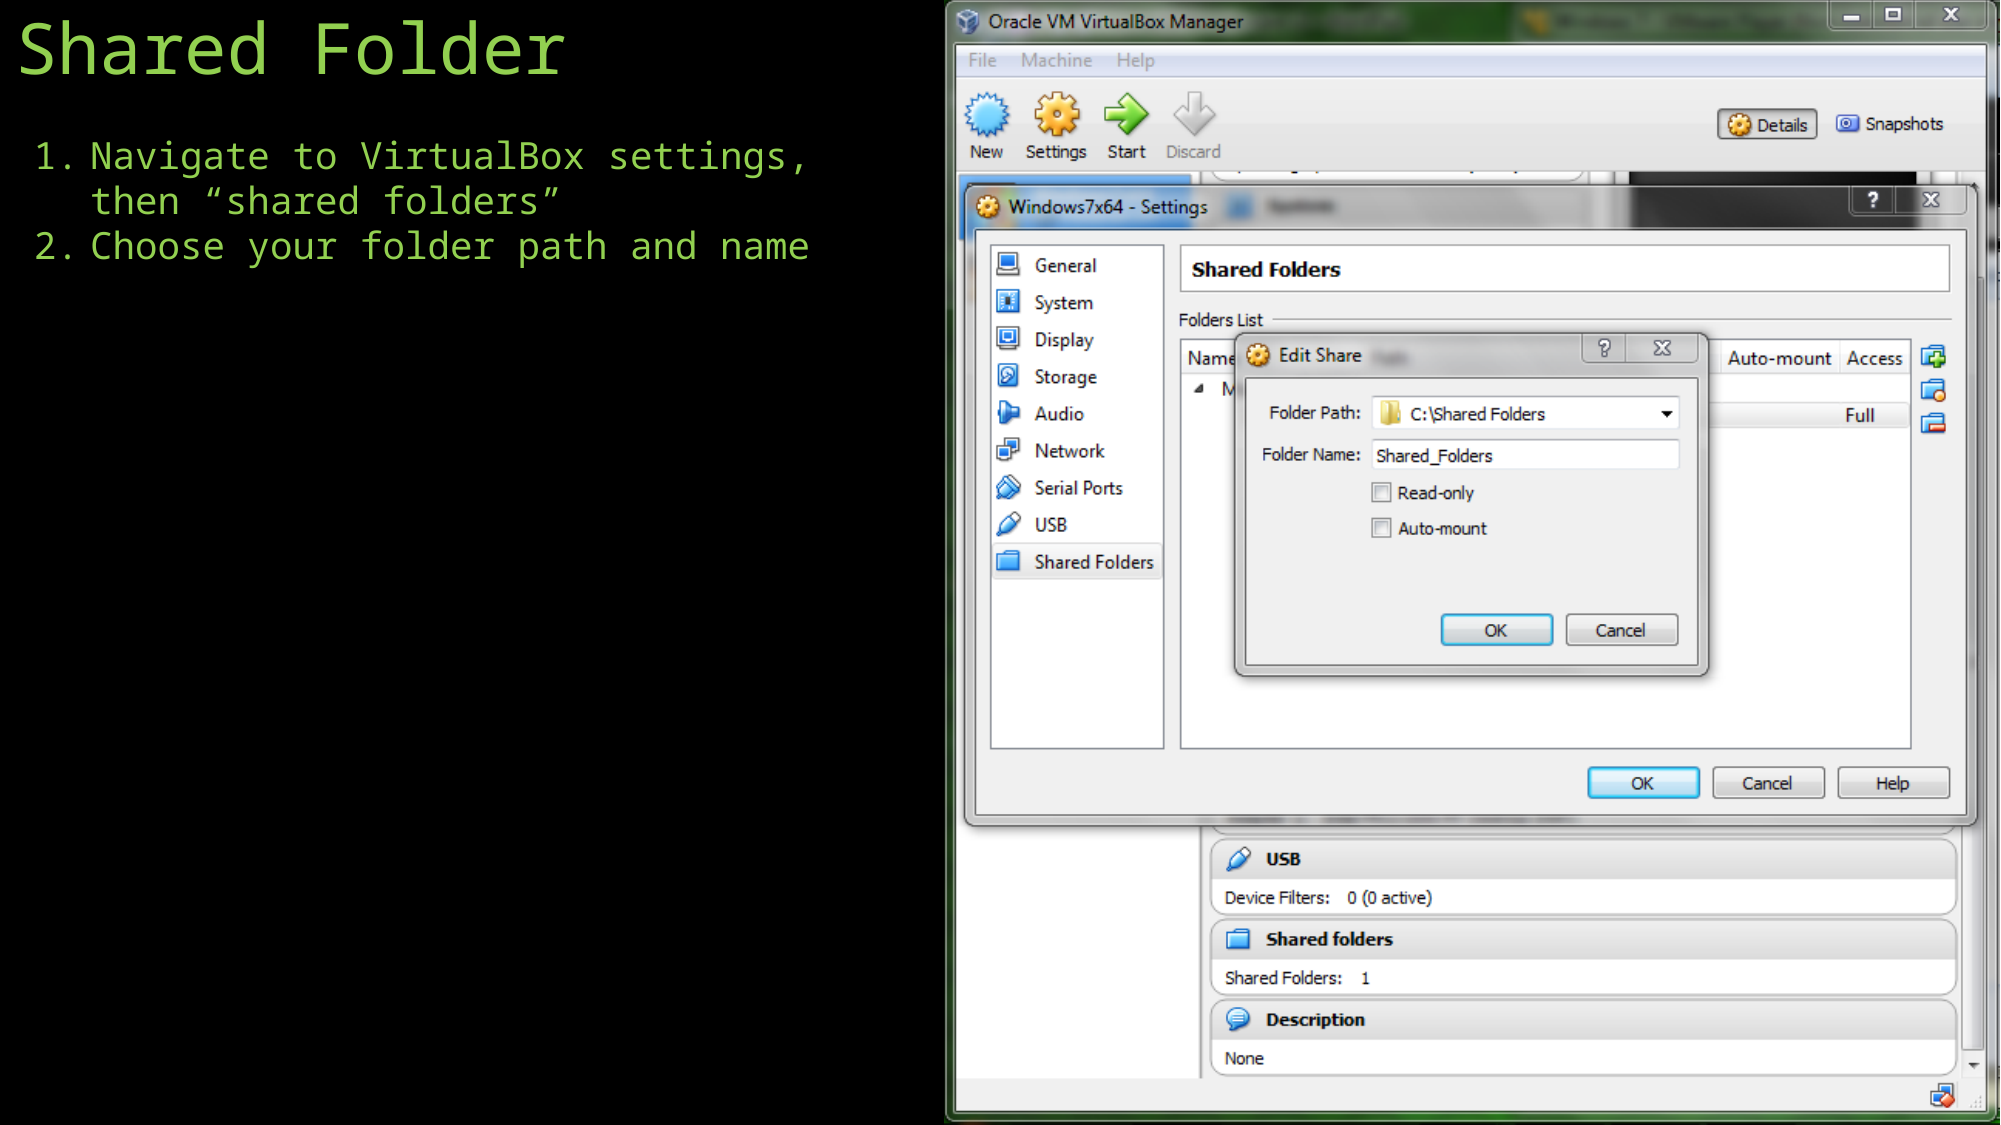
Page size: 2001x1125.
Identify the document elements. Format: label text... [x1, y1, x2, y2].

text_box Navigate to VirtualBox settings, then “shared folders” Choose your folder path and name [0, 117, 928, 1112]
picture [944, 0, 2000, 1125]
title Shared Folder [0, 0, 942, 136]
